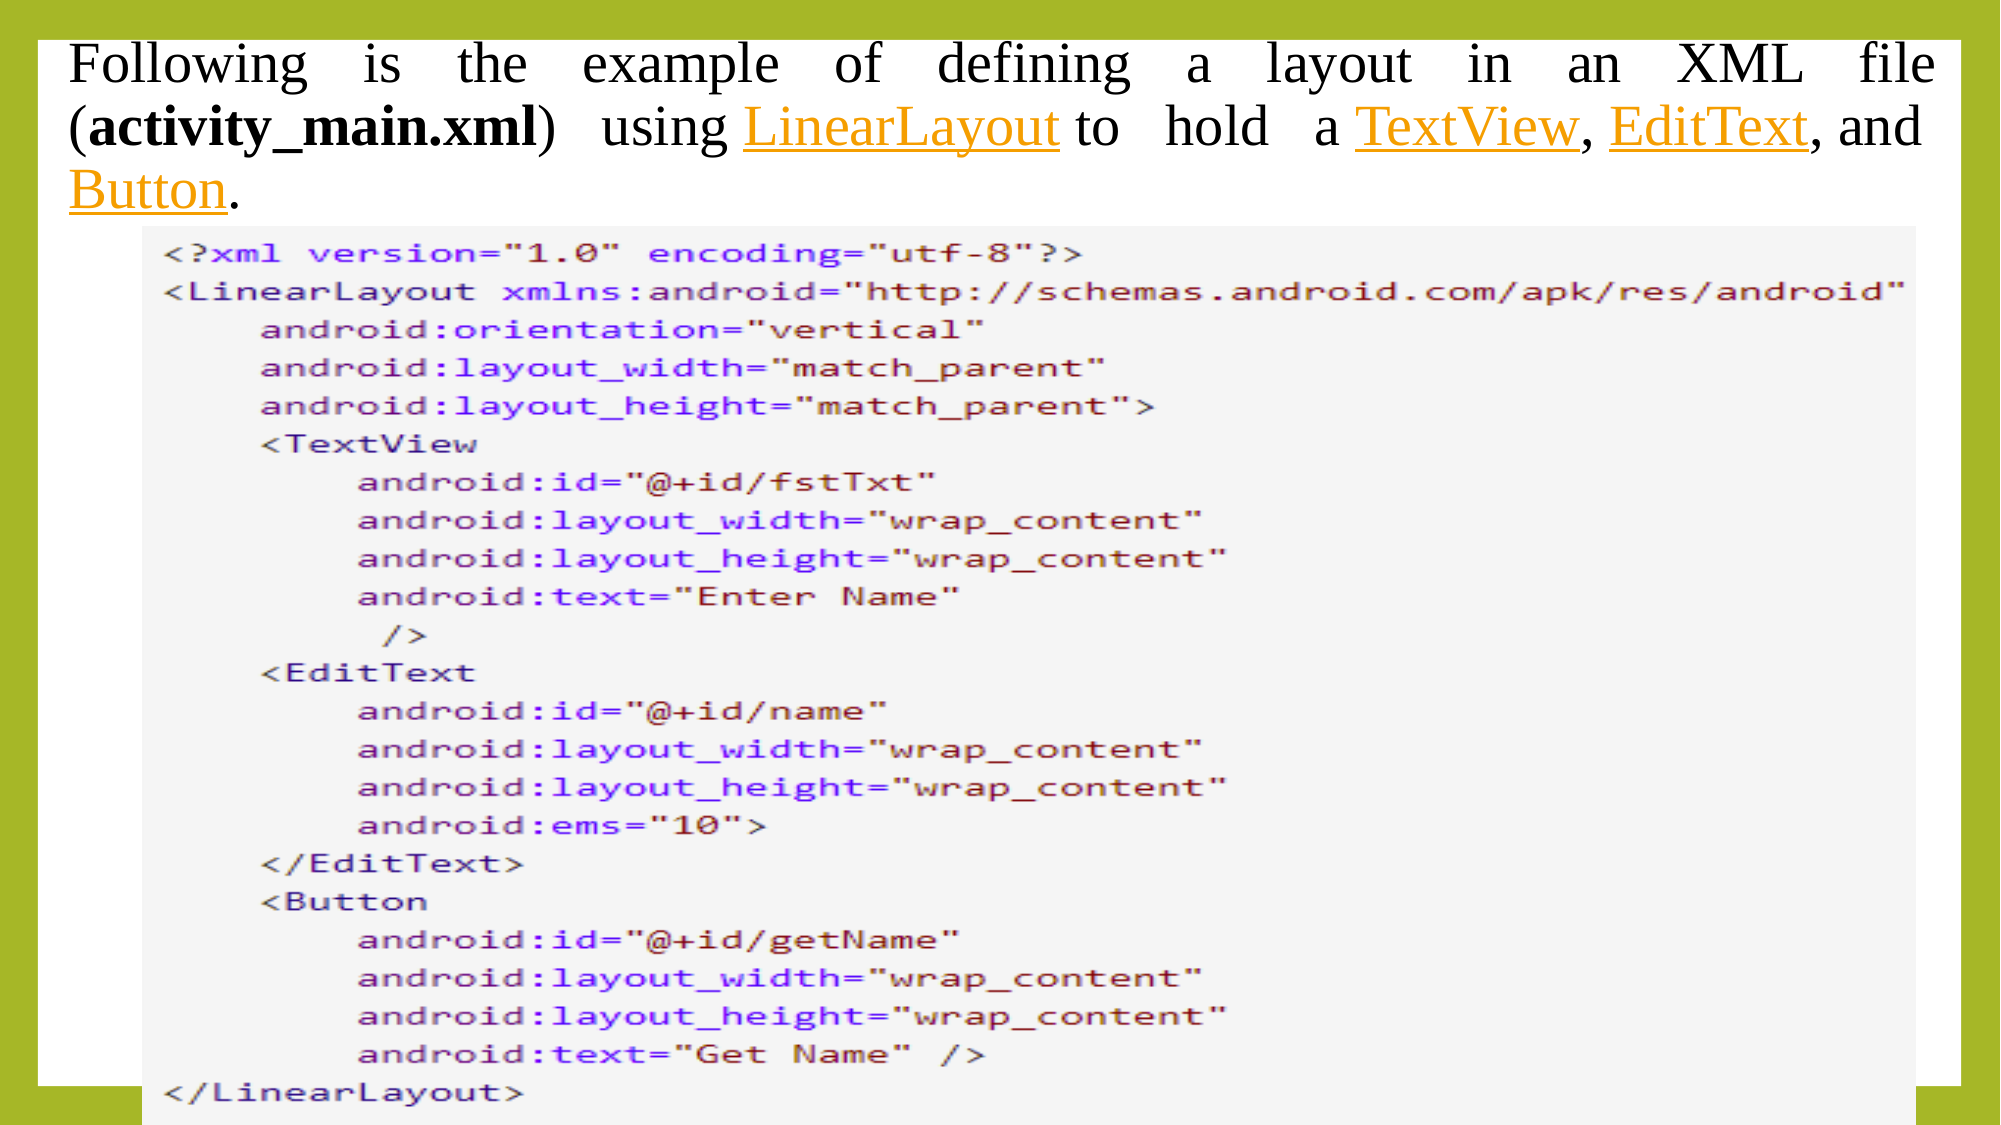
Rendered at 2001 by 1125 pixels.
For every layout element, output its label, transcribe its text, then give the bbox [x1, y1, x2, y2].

title Following is the example of defining a layout in an XML file (activity_main.xml) using LinearLayout to hold a TextView, EditText, and Button. [53, 40, 1952, 214]
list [141, 226, 1916, 1125]
